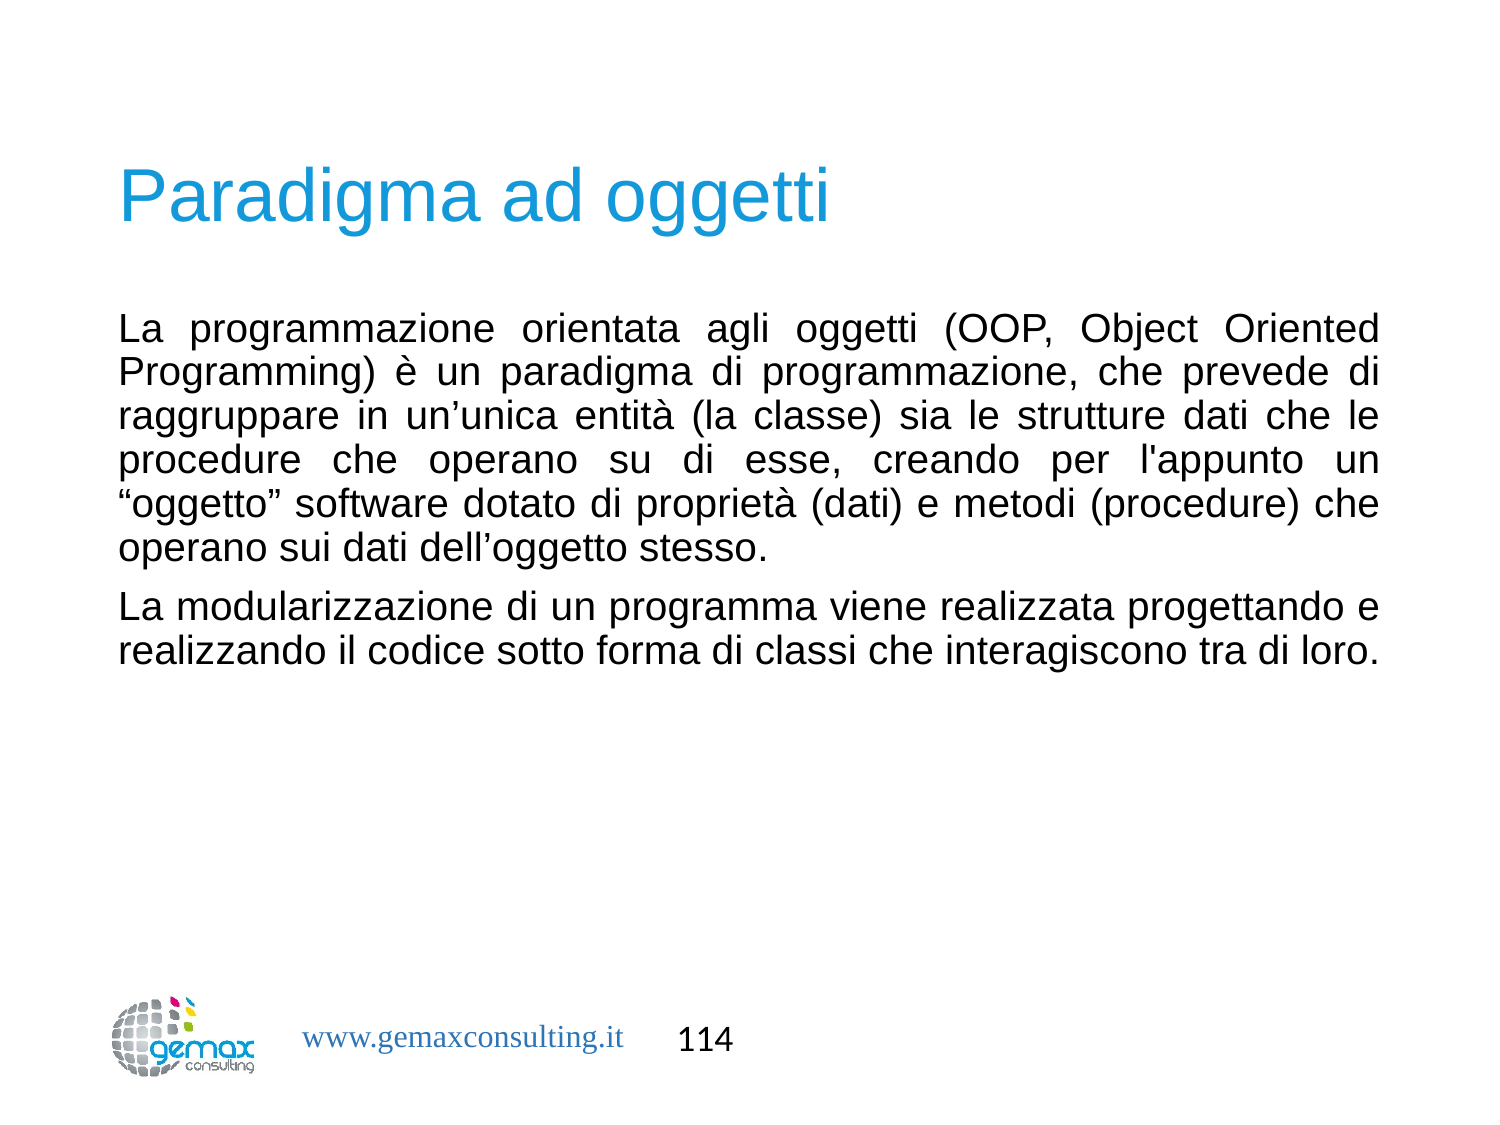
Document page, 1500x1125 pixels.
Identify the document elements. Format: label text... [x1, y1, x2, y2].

list La programmazione orientata agli oggetti (OOP, Object Oriented Programming) è un paradigma di programmazione, che prevede di raggruppare in un’unica entità (la classe) sia le strutture dati che le procedure che operano su di esse, creando per l'appunto un “oggetto” software dotato di proprietà (dati) e metodi (procedure) che operano sui dati dell’oggetto stesso. La modularizzazione di un programma viene realizzata progettando e realizzando il codice sotto forma di classi che interagiscono tra di loro. [103, 299, 1397, 1014]
picture [103, 1014, 262, 1083]
title Paradigma ad oggetti [103, 59, 1397, 278]
slide_number 114 [661, 1006, 793, 1067]
